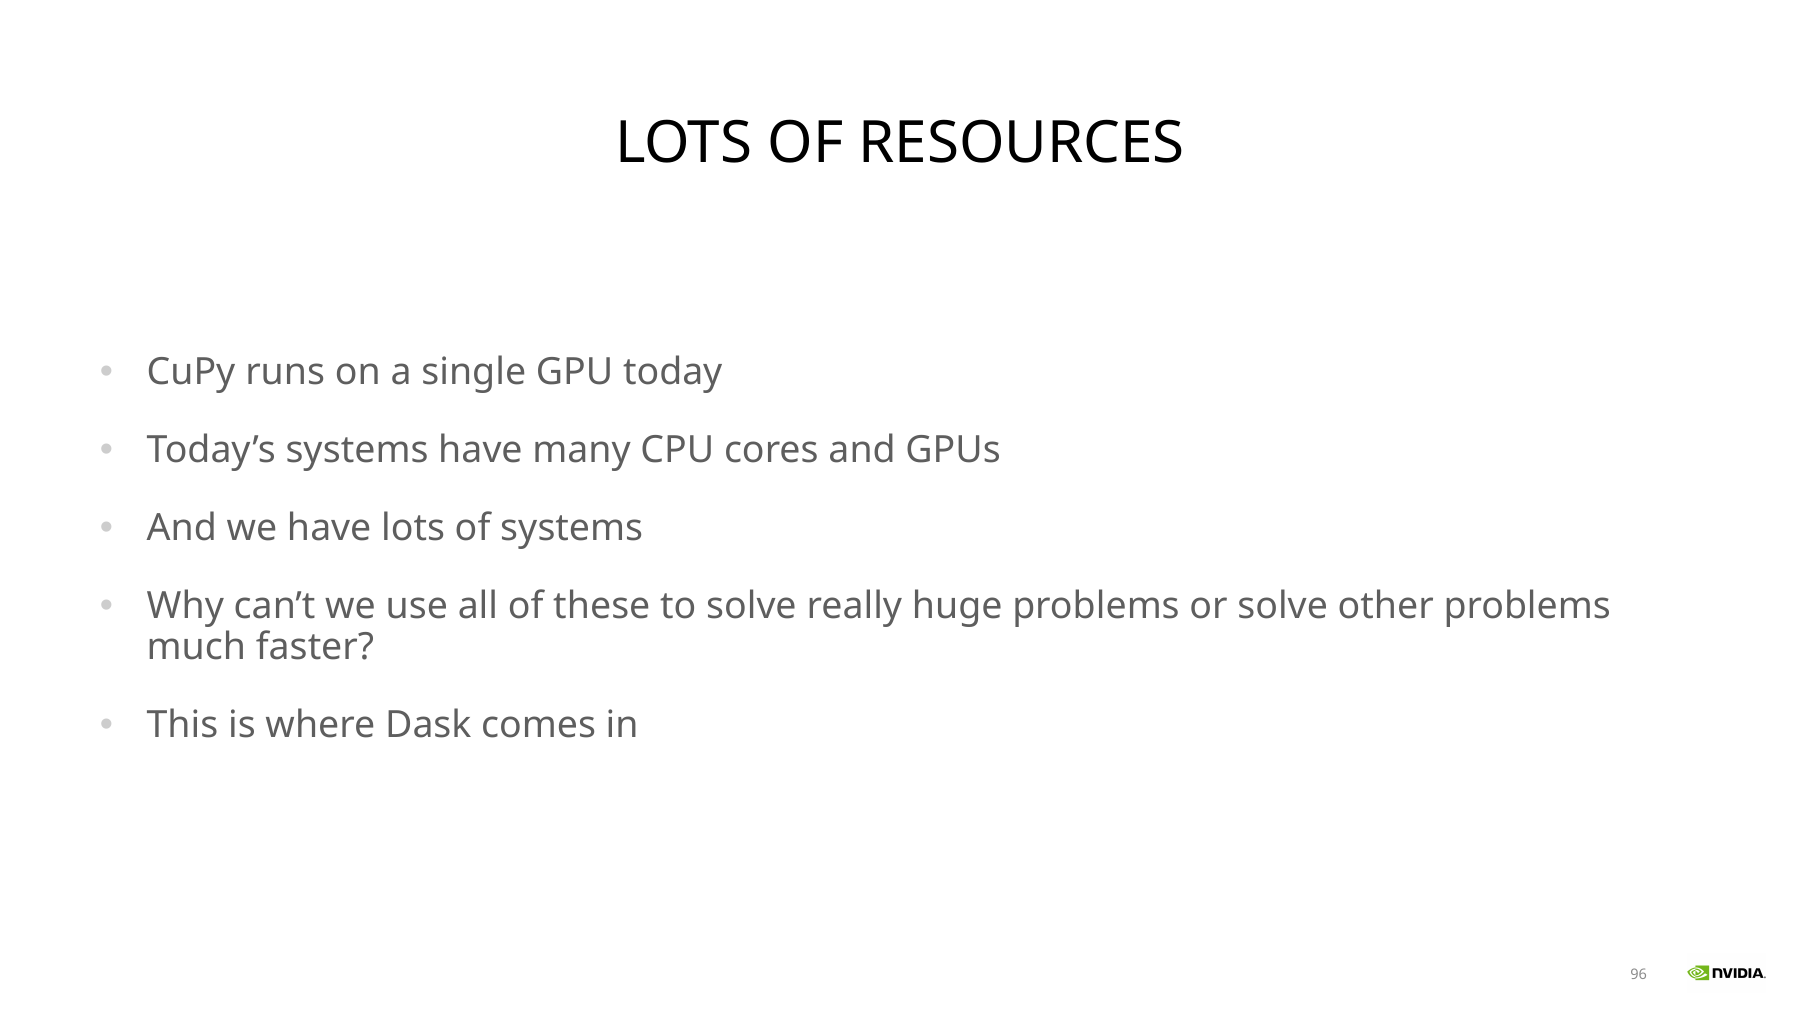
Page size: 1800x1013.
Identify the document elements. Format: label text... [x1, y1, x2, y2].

list CuPy runs on a single GPU today Today’s systems have many CPU cores and GPUs And we have lots of systems Why can’t we use all of these to solve really huge problems or solve other problems much faster? This is where Dask comes in [84, 344, 1717, 956]
picture [1687, 953, 1766, 993]
title Lots of Resources [81, 85, 1719, 183]
